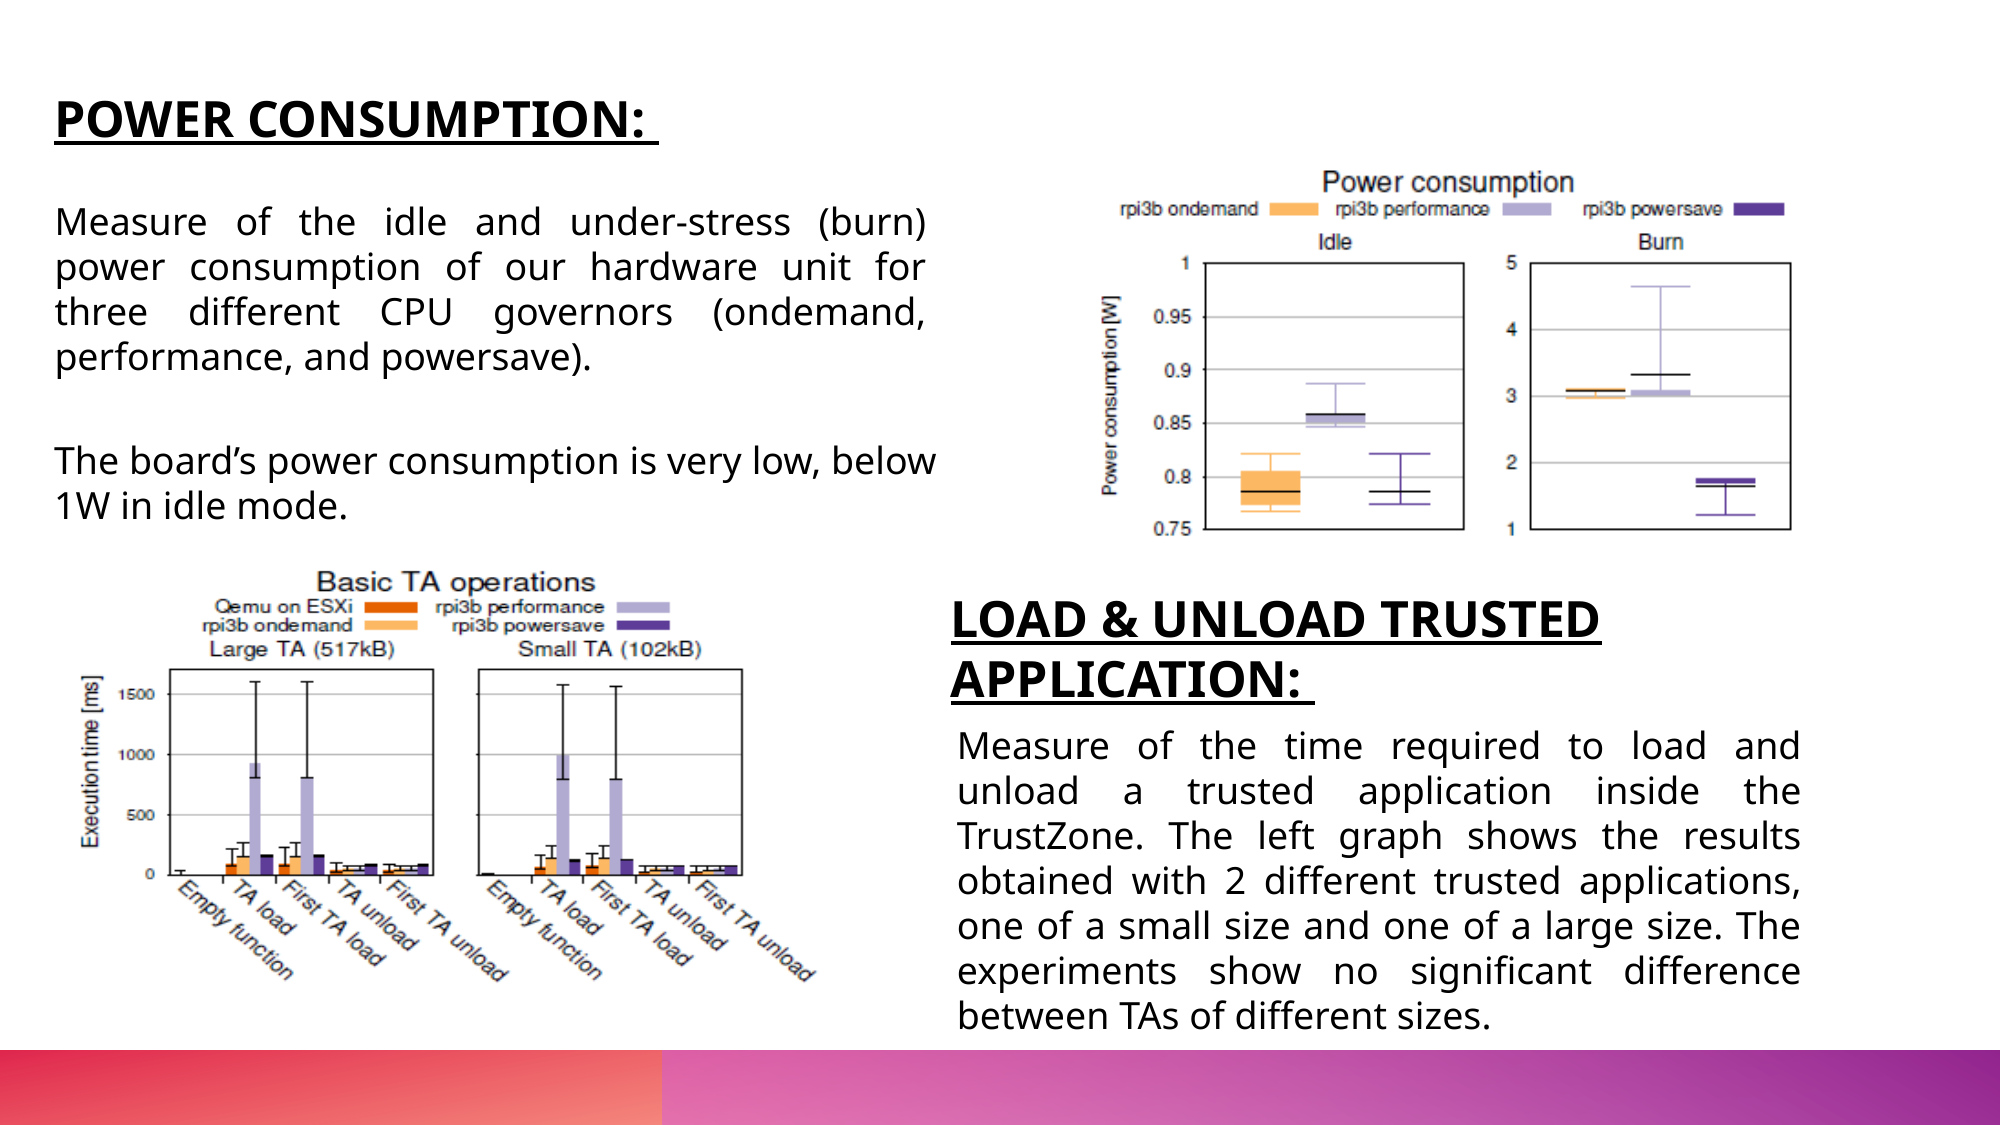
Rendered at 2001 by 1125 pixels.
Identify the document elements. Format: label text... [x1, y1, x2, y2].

text_box LOAD & UNLOAD TRUSTED APPLICATION: [936, 580, 1899, 715]
picture [1057, 90, 1817, 579]
text_box Measure of the idle and under-stress (burn) power consumption of our hardware unit for three different CPU governors (ondemand, performance, and powersave). [39, 190, 942, 386]
text_box Measure of the time required to load and unload a trusted application inside the TrustZone. The left graph shows the results obtained with 2 different trusted applications, one of a small size and one of a large size. The experiments show no significant difference between TAs of different sizes. [942, 714, 1817, 1045]
text_box POWER CONSUMPTION: [39, 80, 1144, 155]
text_box The board’s power consumption is very low, below 1W in idle mode. [39, 429, 1000, 535]
picture [80, 559, 840, 1009]
